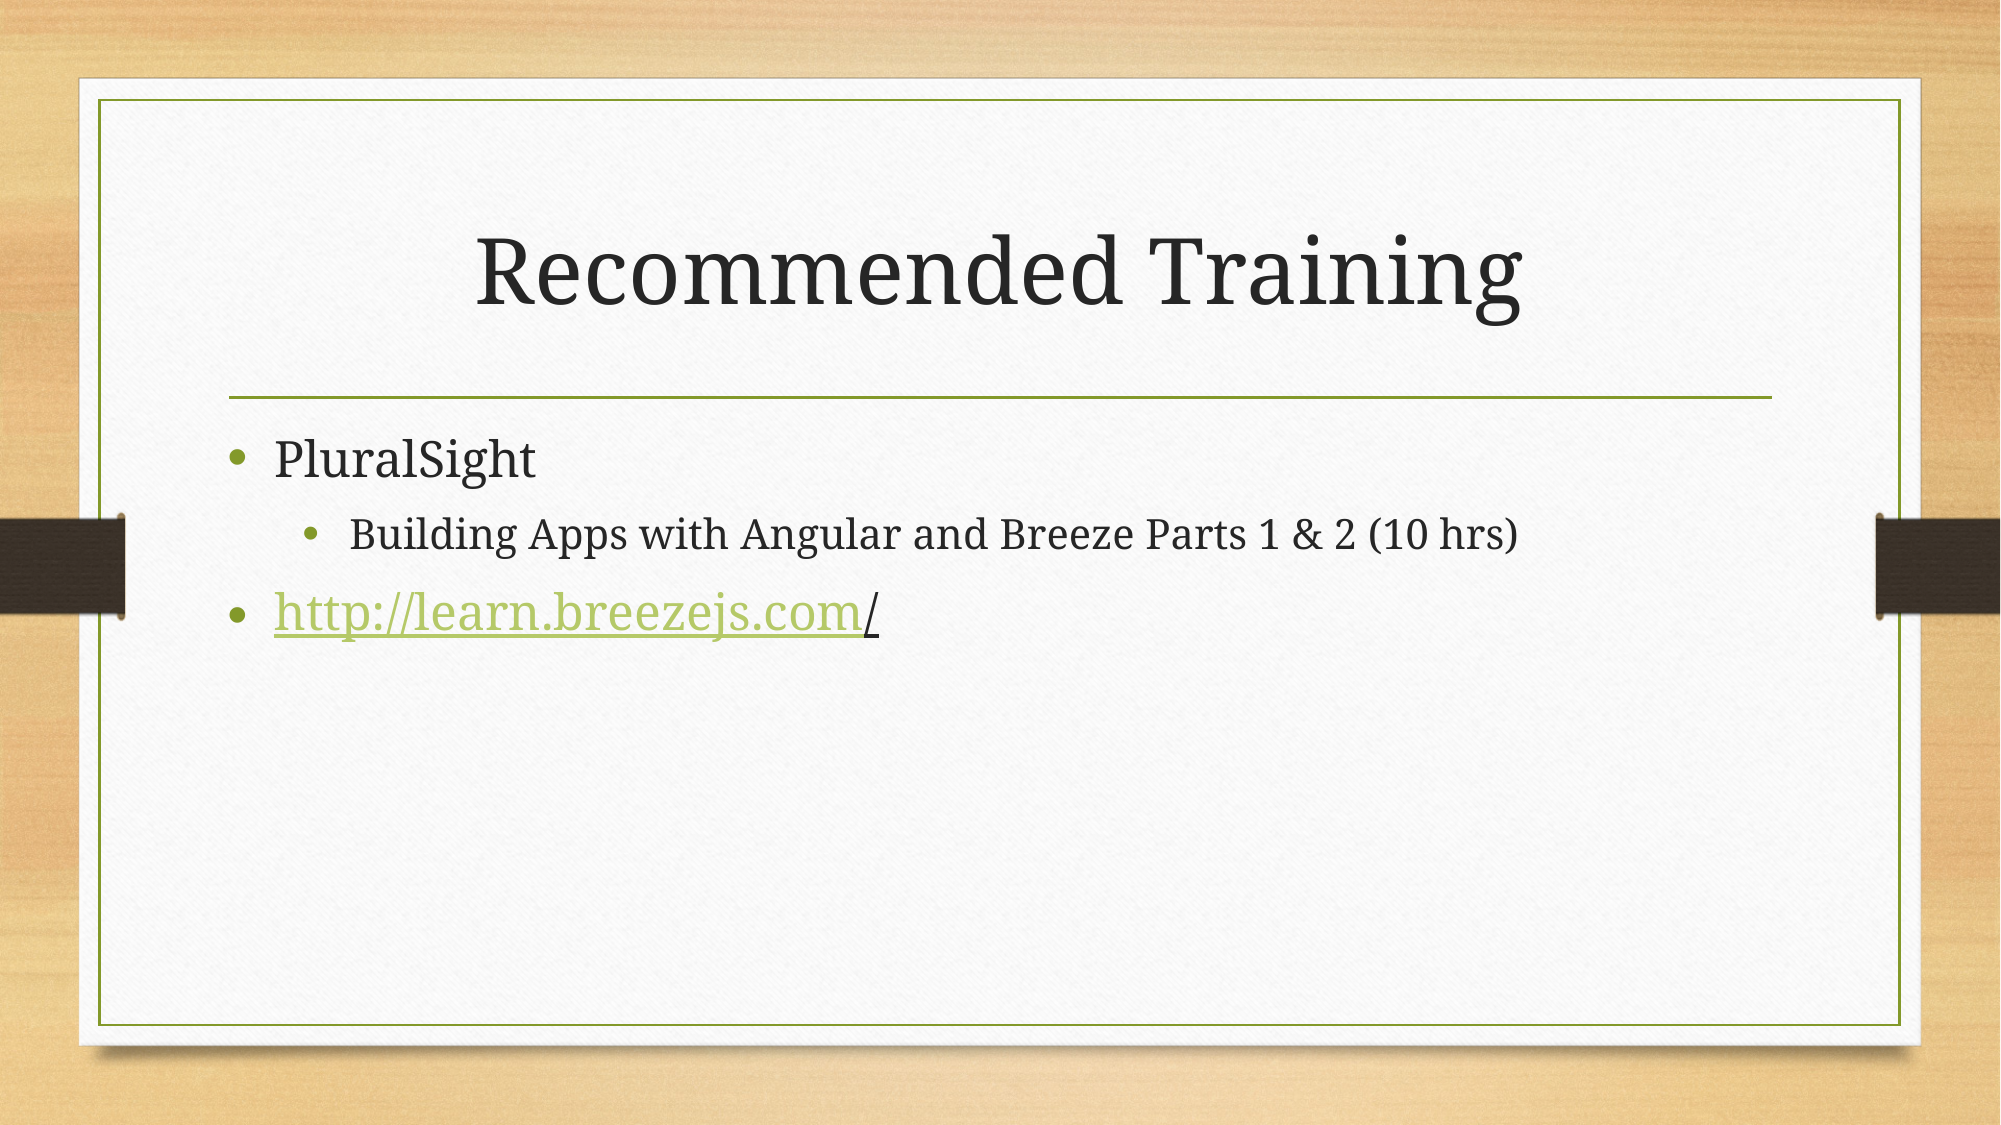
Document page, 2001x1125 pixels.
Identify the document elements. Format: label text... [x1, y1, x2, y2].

picture [0, 0, 2001, 1125]
list PluralSight Building Apps with Angular and Breeze Parts 1 & 2 (10 hrs) http://learn.breezejs.com/ [212, 419, 1788, 964]
title Recommended Training [212, 161, 1788, 375]
